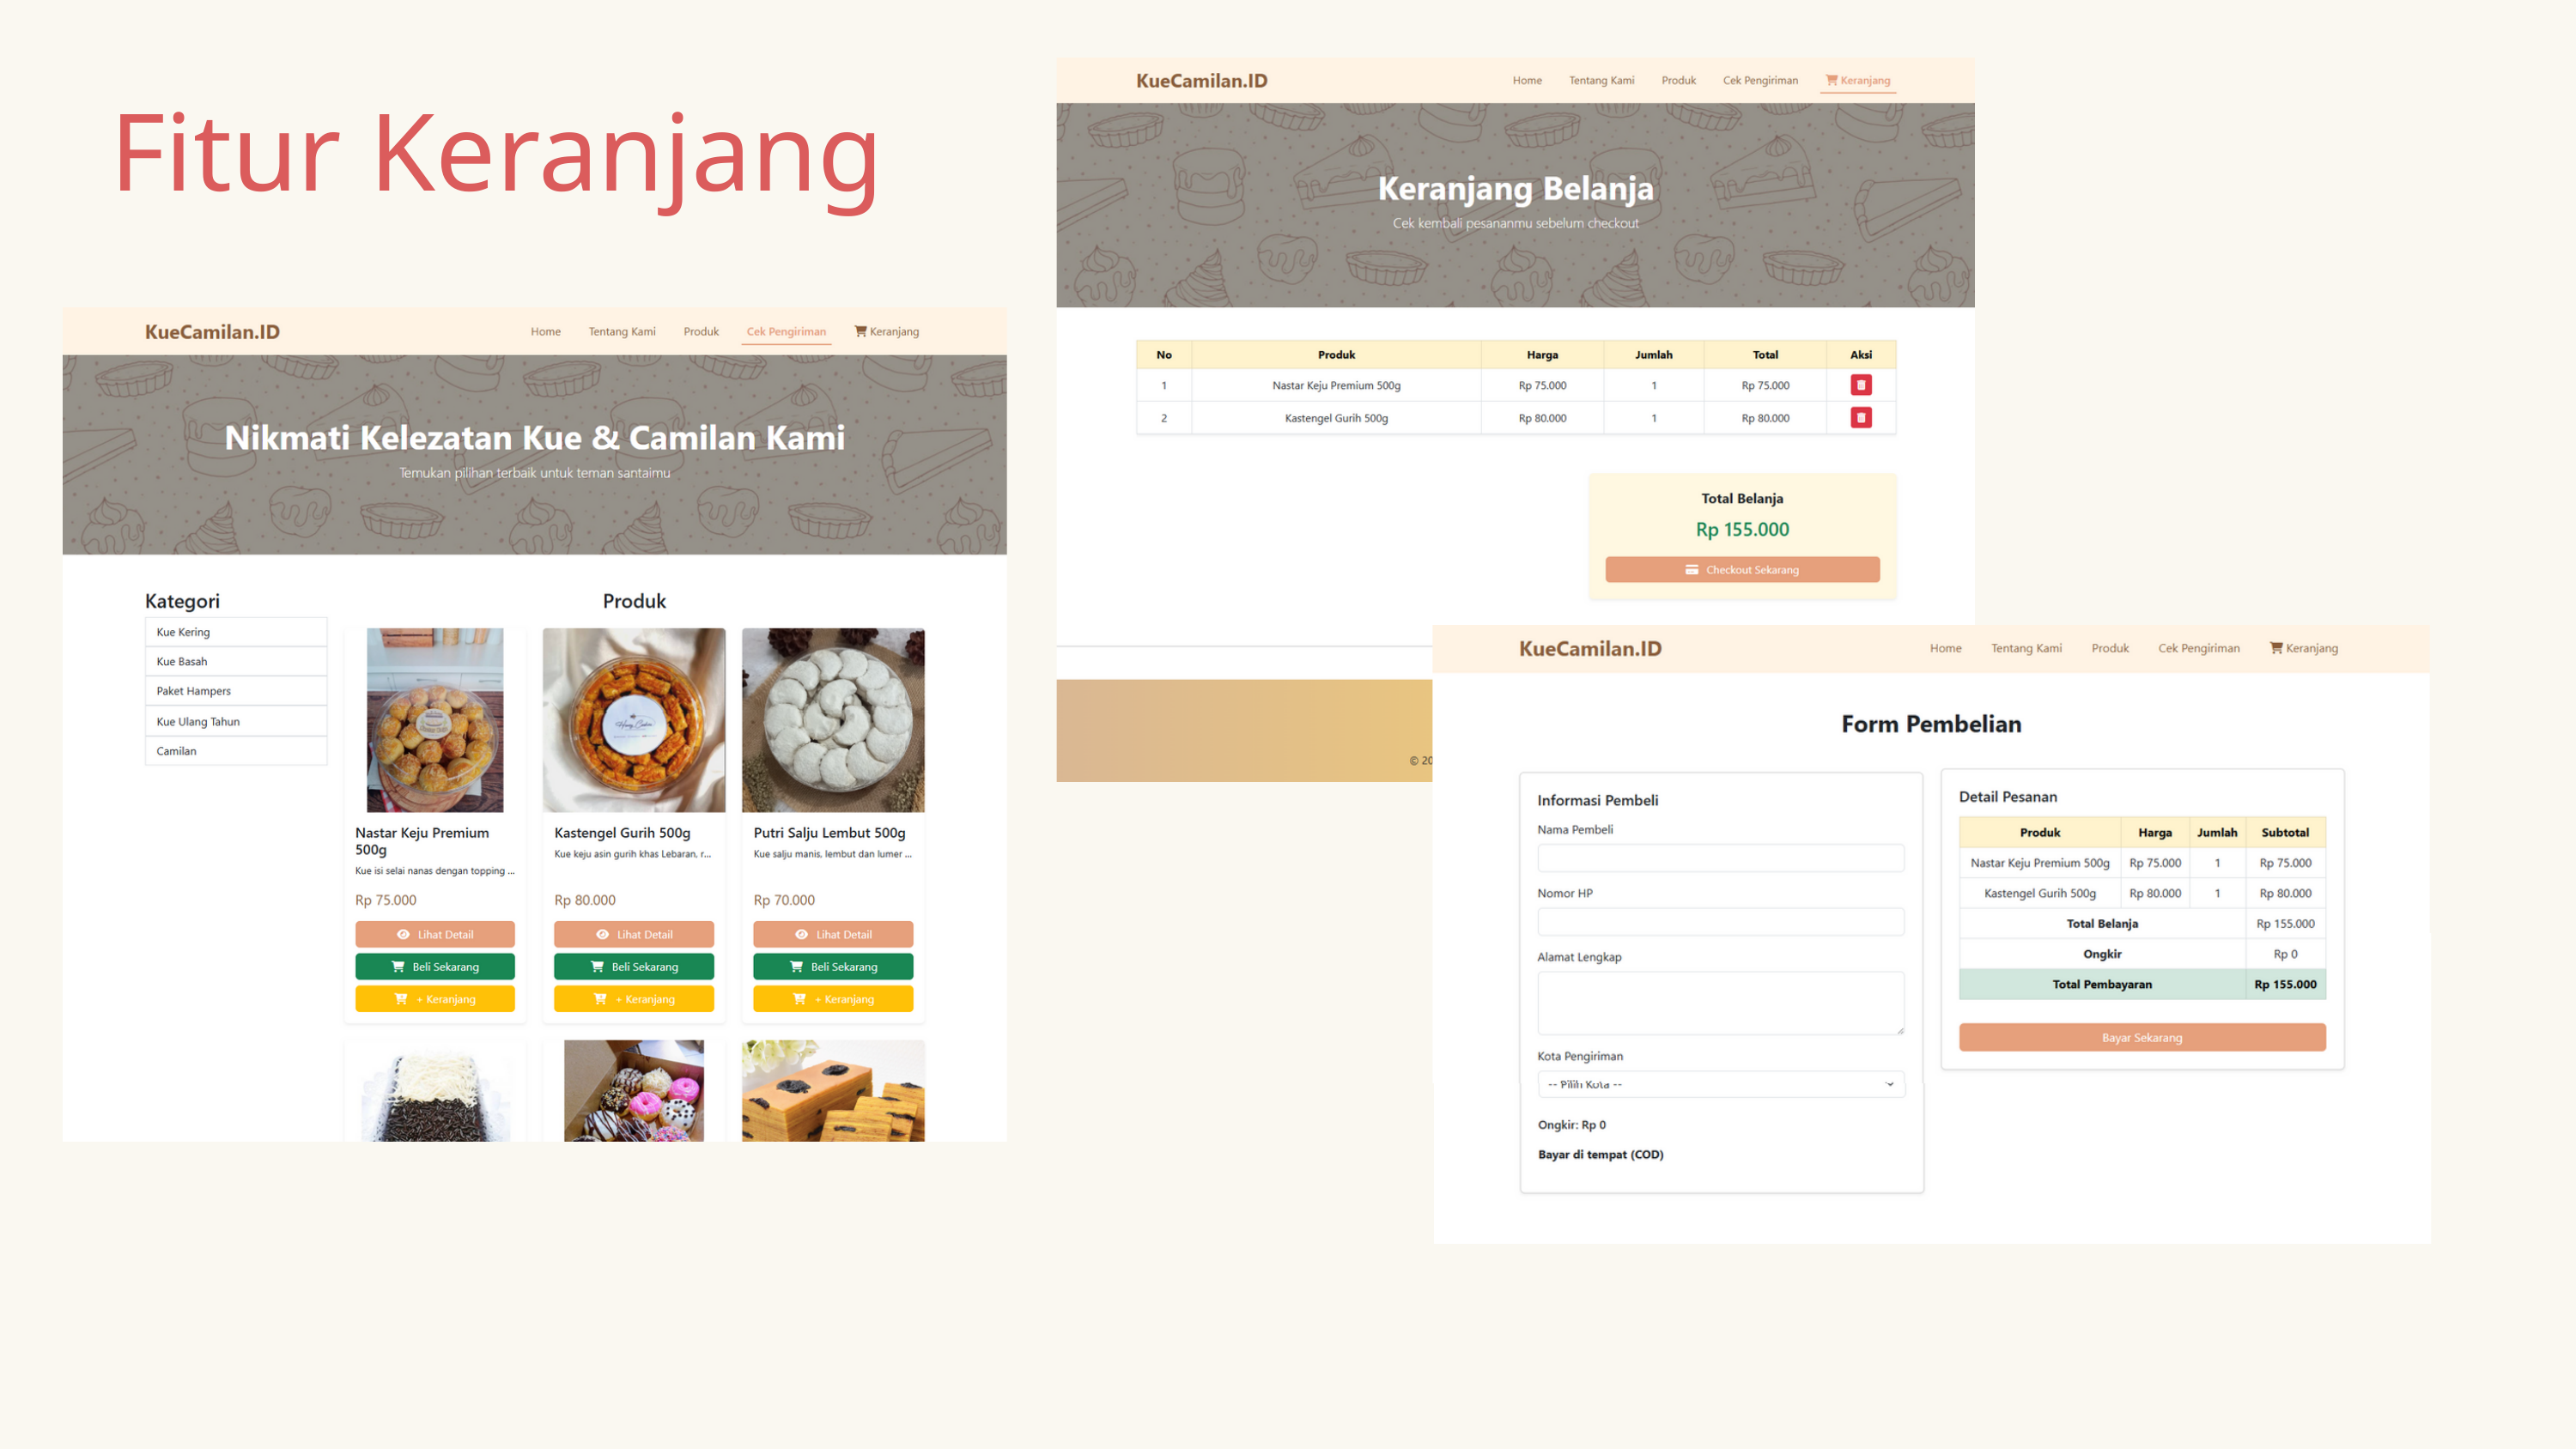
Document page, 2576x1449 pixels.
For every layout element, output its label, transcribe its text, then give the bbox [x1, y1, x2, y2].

text_box [1056, 58, 1975, 460]
text_box [1434, 933, 2432, 1244]
text_box [63, 307, 1007, 712]
text_box [1432, 625, 2430, 1083]
text_box [63, 712, 1007, 1142]
text_box [1056, 460, 1975, 782]
text_box Fitur Keranjang [0, 62, 1057, 212]
